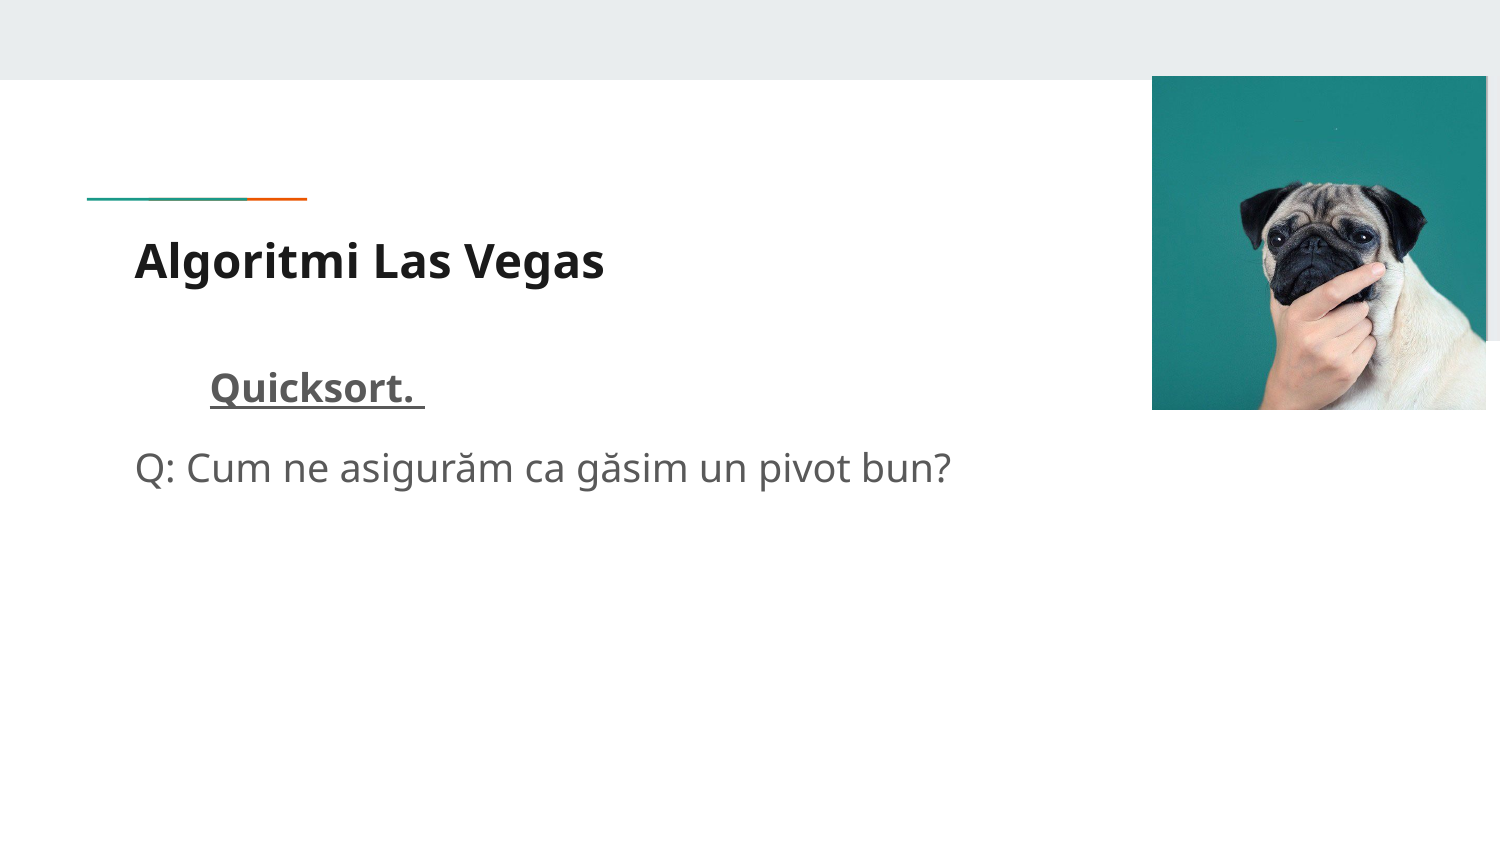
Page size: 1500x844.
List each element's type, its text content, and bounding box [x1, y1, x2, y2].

list Quicksort. Q: Cum ne asigurăm ca găsim un pivot bun? [119, 341, 1381, 828]
title Algoritmi Las Vegas [119, 216, 1146, 305]
picture [1151, 75, 1500, 410]
